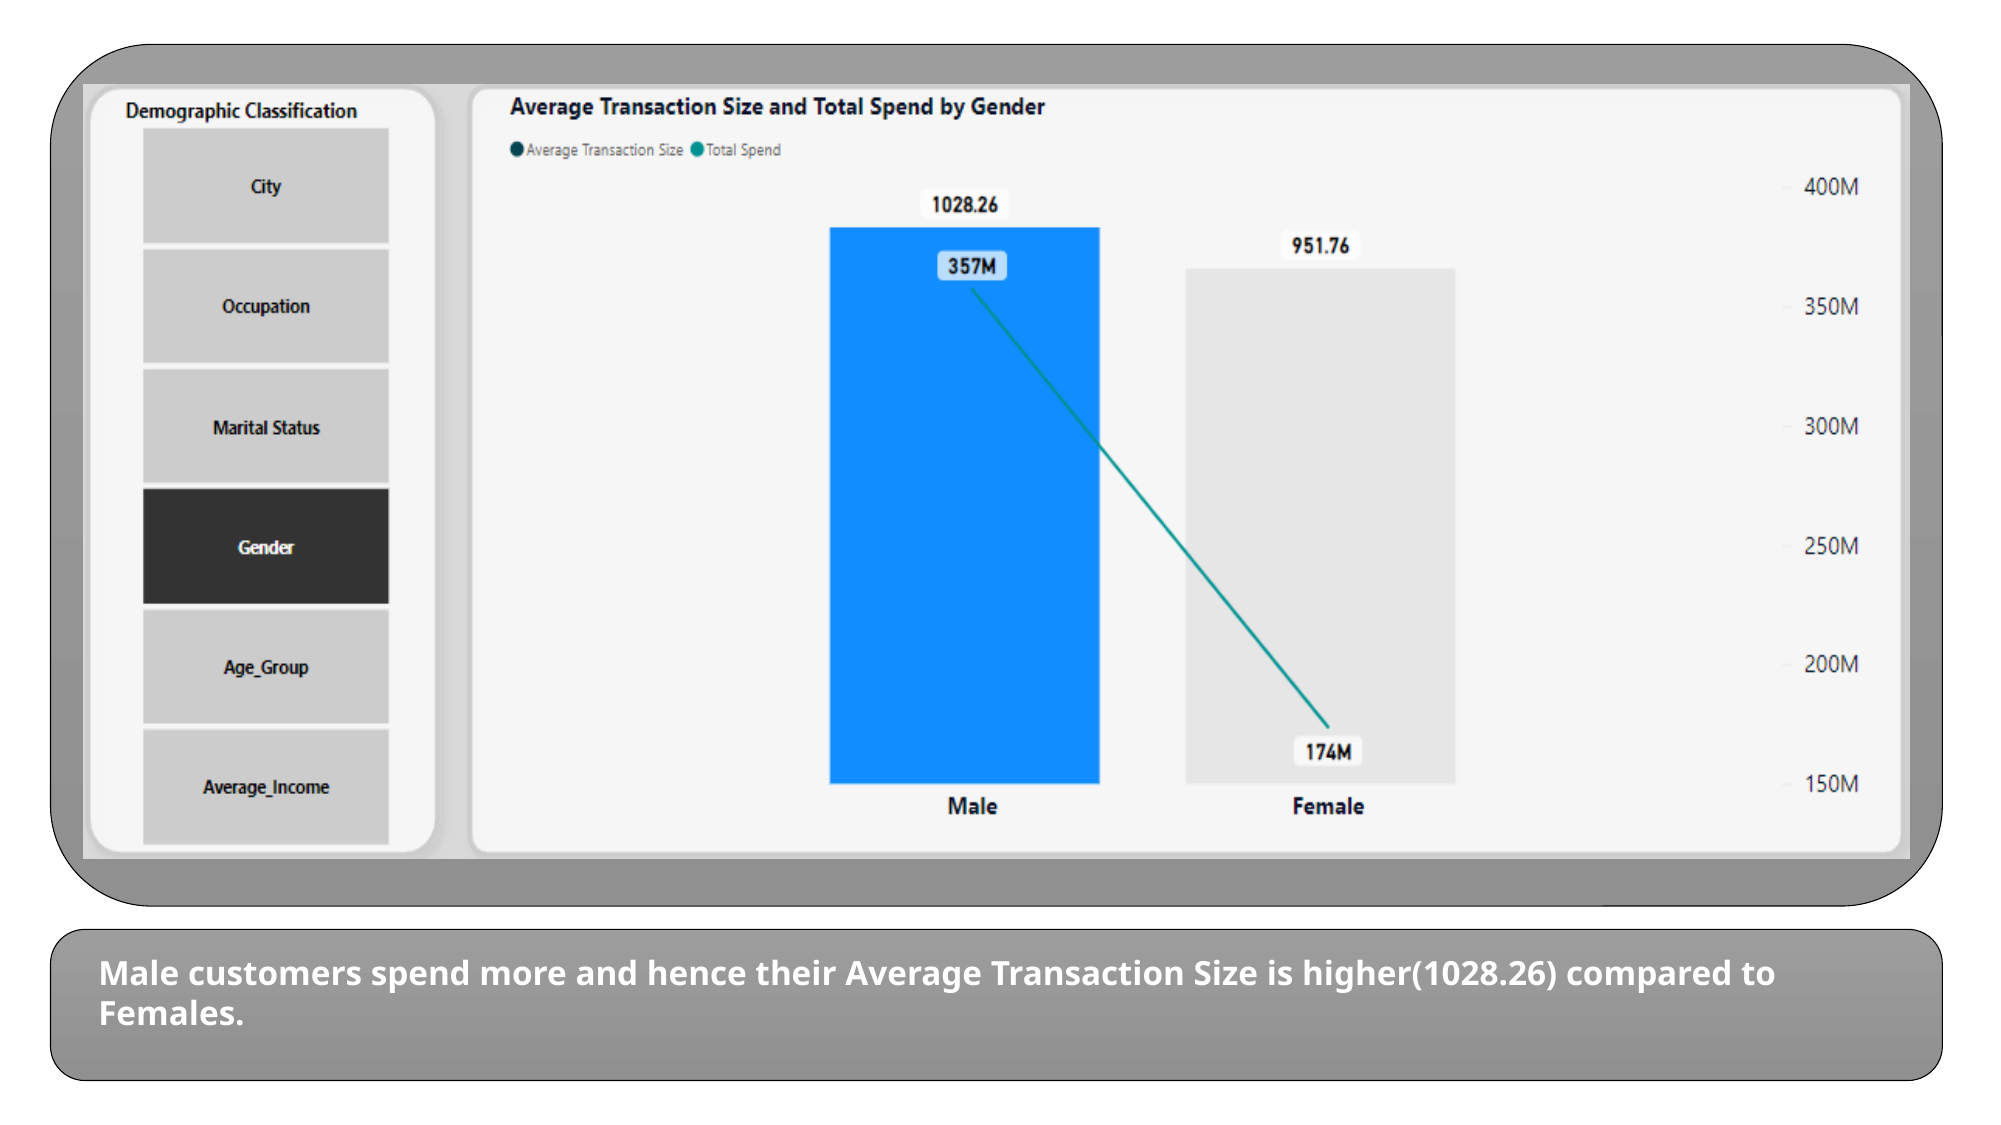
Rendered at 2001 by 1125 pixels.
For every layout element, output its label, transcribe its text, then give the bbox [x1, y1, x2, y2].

text_box [49, 43, 1943, 907]
text_box [49, 928, 1943, 1082]
picture [83, 84, 1910, 859]
text_box Male customers spend more and hence their Average Transaction Size is higher(1028.26) compared to Females. [83, 944, 1895, 1040]
